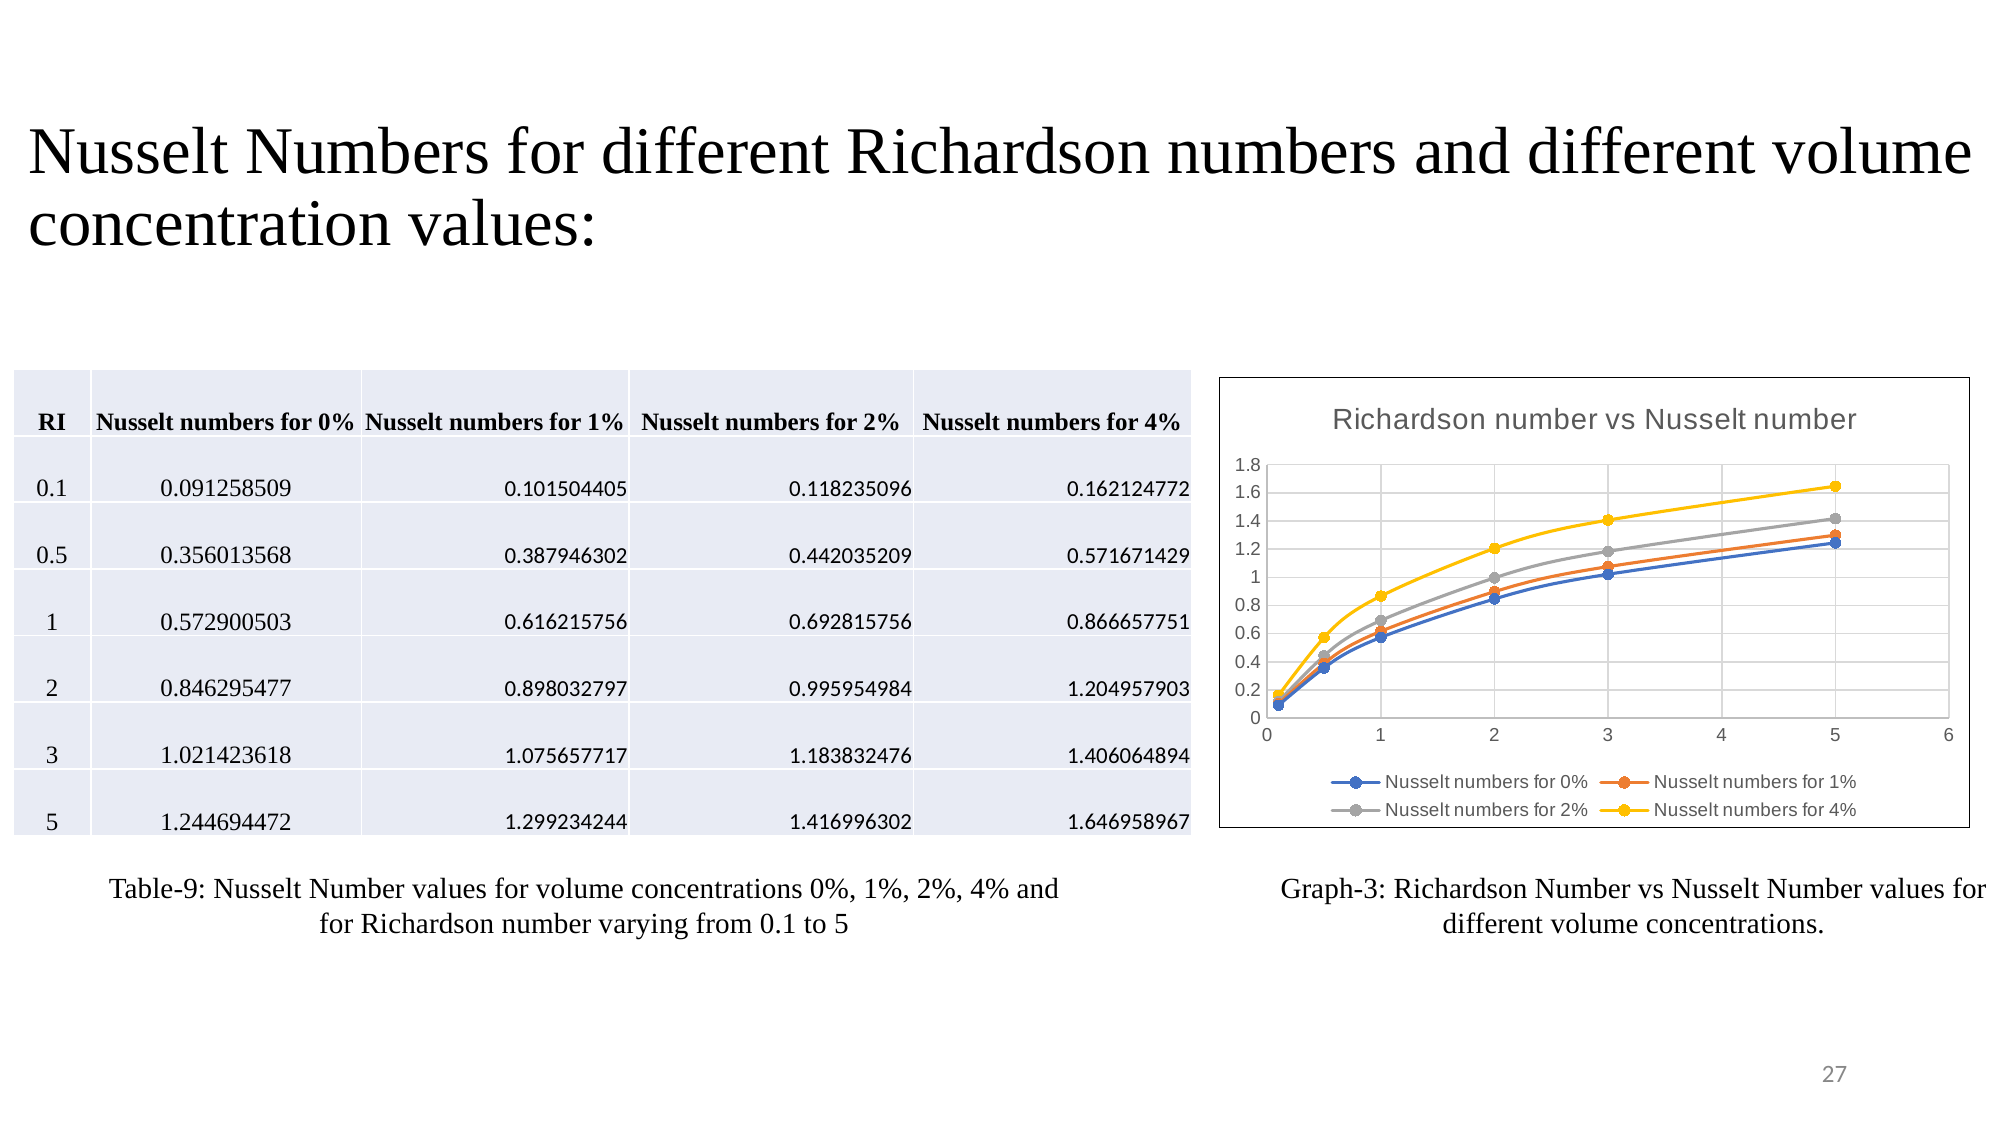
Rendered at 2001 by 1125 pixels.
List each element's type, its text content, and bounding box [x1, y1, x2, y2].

table_cell 5 [14, 770, 90, 835]
table_cell 0.995954984 [630, 636, 913, 701]
table_cell 0.162124772 [914, 437, 1191, 501]
table_cell 1.244694472 [92, 770, 361, 835]
table_cell 0.5 [14, 503, 90, 568]
table_cell 0.866657751 [914, 570, 1191, 635]
text_box Table-9: Nusselt Number values for volume concentrations 0%, 1%, 2%, 4% and for Richardson number varying from 0.1 to 5 [84, 861, 1085, 947]
table_cell 0.1 [14, 437, 90, 501]
table_header Nusselt numbers for 1% [362, 370, 628, 435]
table_cell 0.101504405 [362, 437, 628, 501]
table_header Nusselt numbers for 4% [914, 370, 1191, 435]
table_cell 1.183832476 [630, 703, 913, 768]
text_box Graph-3: Richardson Number vs Nusselt Number values for different volume concentrations. [1249, 861, 2000, 947]
title Nusselt Numbers for different Richardson numbers and different volume concentration values: [13, 163, 2000, 292]
table_cell 1 [14, 570, 90, 635]
table_cell 0.571671429 [914, 503, 1191, 568]
table_cell 0.572900503 [92, 570, 361, 635]
table_header Nusselt numbers for 0% [92, 370, 361, 435]
table_cell 1.406064894 [914, 703, 1191, 768]
table_cell 0.616215756 [362, 570, 628, 635]
table_cell 1.021423618 [92, 703, 361, 768]
table_cell 1.646958967 [914, 770, 1191, 835]
table_cell 0.442035209 [630, 503, 913, 568]
slide_number 27 [1412, 1042, 1863, 1103]
table_cell 0.387946302 [362, 503, 628, 568]
table_cell 0.356013568 [92, 503, 361, 568]
table_cell 1.416996302 [630, 770, 913, 835]
table_cell 2 [14, 636, 90, 701]
table_cell 0.091258509 [92, 437, 361, 501]
table_header Nusselt numbers for 2% [630, 370, 913, 435]
table_cell 0.118235096 [630, 437, 913, 501]
table_header RI [14, 370, 90, 435]
table_cell 1.075657717 [362, 703, 628, 768]
table_cell 0.692815756 [630, 570, 913, 635]
table_cell 1.204957903 [914, 636, 1191, 701]
table_cell 3 [14, 703, 90, 768]
table_cell 0.846295477 [92, 636, 361, 701]
chart [1219, 377, 1970, 828]
table_cell 0.898032797 [362, 636, 628, 701]
table_cell 1.299234244 [362, 770, 628, 835]
